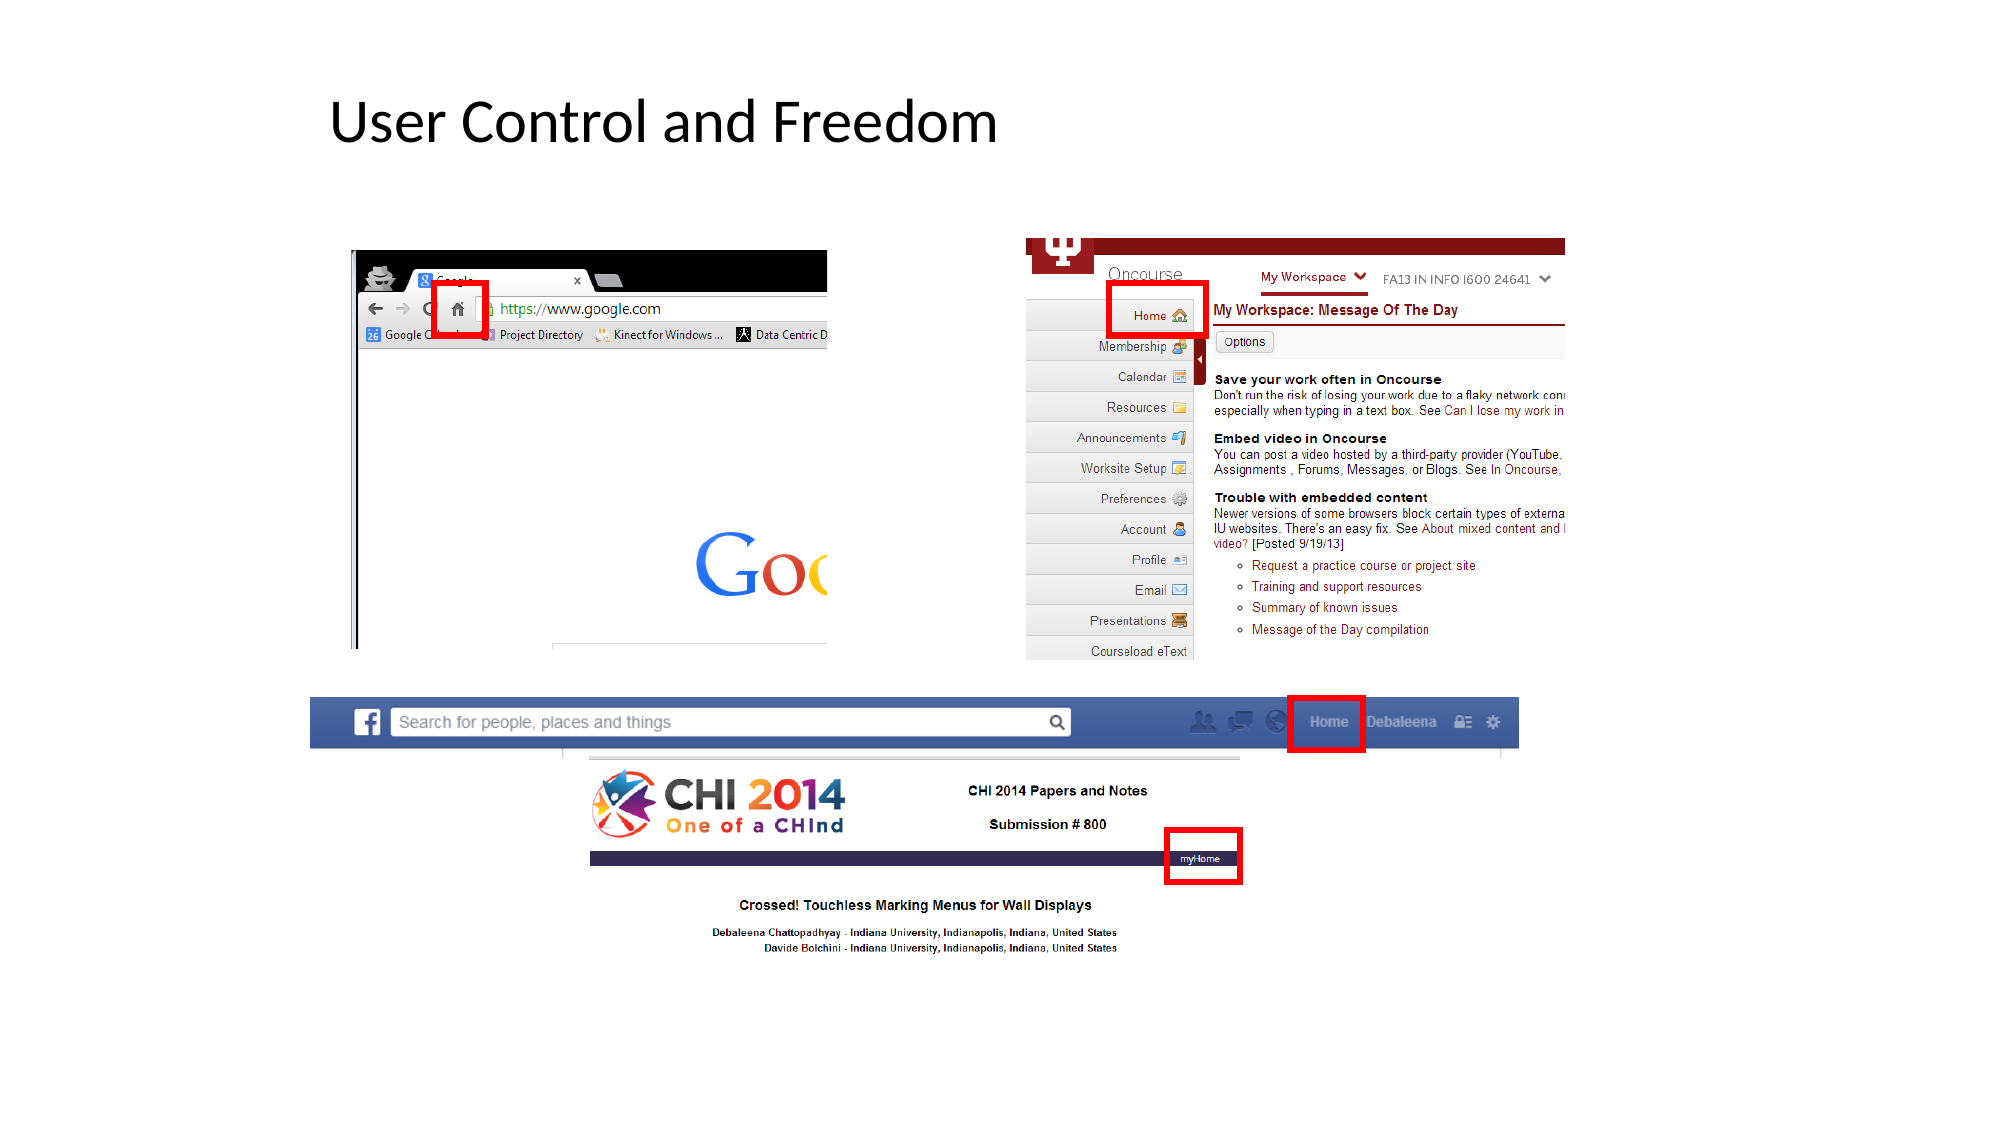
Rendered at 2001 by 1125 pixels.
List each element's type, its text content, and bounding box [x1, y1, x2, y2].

picture [1026, 238, 1565, 660]
picture [351, 249, 828, 649]
picture [310, 697, 1519, 968]
text_box User Control and Freedom [314, 72, 1016, 163]
